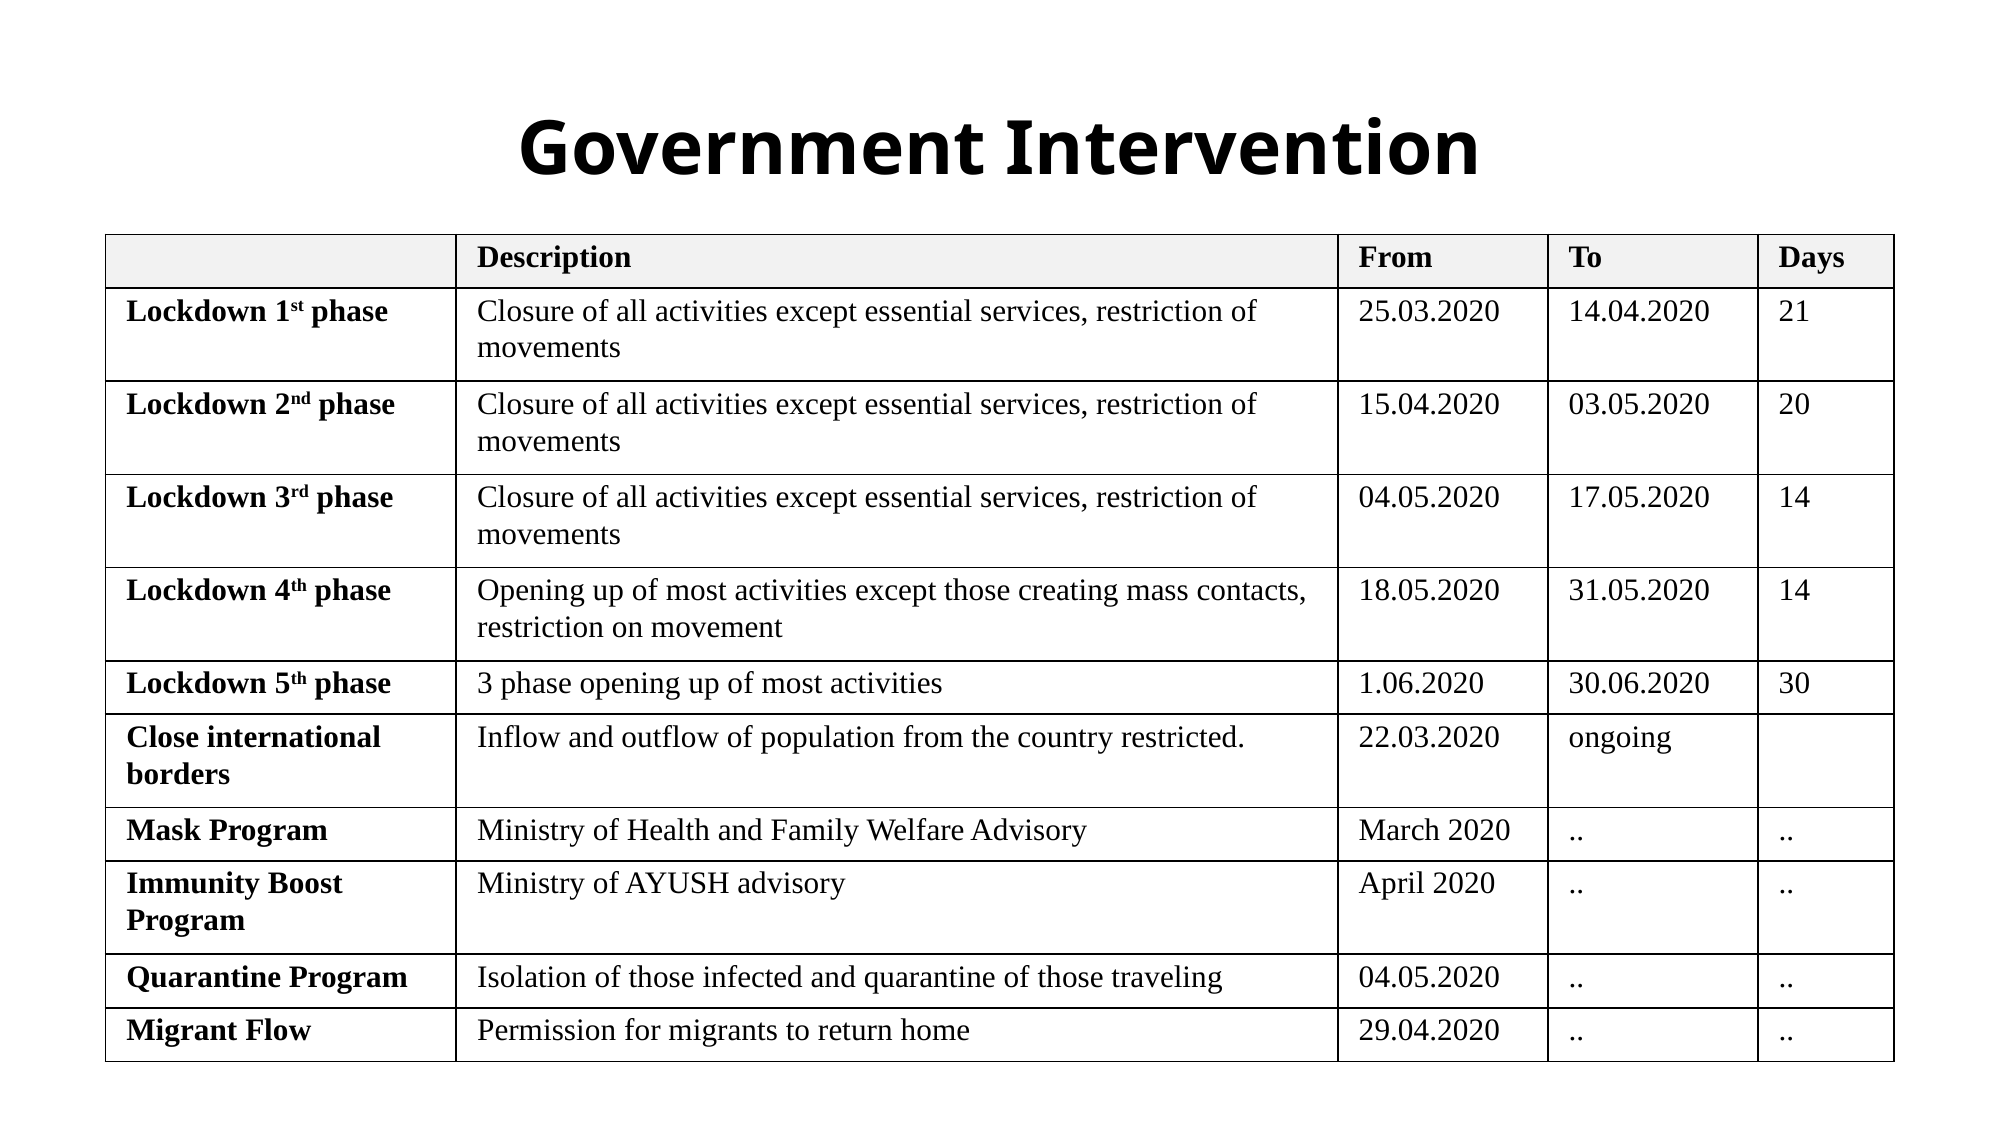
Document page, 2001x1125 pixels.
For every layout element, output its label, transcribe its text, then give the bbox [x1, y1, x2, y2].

table_cell 18.05.2020 [1339, 568, 1547, 660]
table_cell 04.05.2020 [1339, 955, 1547, 1007]
table_cell Closure of all activities except essential services, restriction of movements [457, 475, 1337, 567]
table_cell 1.06.2020 [1339, 662, 1547, 713]
table_cell Inflow and outflow of population from the country restricted. [457, 715, 1337, 807]
text_box Government Intervention [137, 47, 1863, 201]
table_cell .. [1549, 808, 1757, 860]
table_cell .. [1759, 862, 1893, 953]
table_cell 21 [1759, 289, 1893, 380]
table_header Description [457, 235, 1337, 287]
table_header From [1339, 235, 1547, 287]
table_cell 30.06.2020 [1549, 662, 1757, 713]
table_cell Lockdown 5th phase [106, 662, 455, 713]
table_header Days [1759, 235, 1893, 287]
table_cell April 2020 [1339, 862, 1547, 953]
table_cell Closure of all activities except essential services, restriction of movements [457, 289, 1337, 380]
table_cell 30 [1759, 662, 1893, 713]
table_cell .. [1549, 955, 1757, 1007]
table_cell Lockdown 4th phase [106, 568, 455, 660]
table_cell 17.05.2020 [1549, 475, 1757, 567]
table_cell .. [1549, 1009, 1757, 1061]
table_cell .. [1759, 955, 1893, 1007]
table_cell 25.03.2020 [1339, 289, 1547, 380]
table_cell 31.05.2020 [1549, 568, 1757, 660]
table_cell 14 [1759, 568, 1893, 660]
table_cell Quarantine Program [106, 955, 455, 1007]
table_cell Closure of all activities except essential services, restriction of movements [457, 382, 1337, 474]
table_cell March 2020 [1339, 808, 1547, 860]
table_cell 03.05.2020 [1549, 382, 1757, 474]
table_header [106, 235, 455, 287]
table_cell 14.04.2020 [1549, 289, 1757, 380]
table_cell 22.03.2020 [1339, 715, 1547, 807]
table_cell Lockdown 2nd phase [106, 382, 455, 474]
table_cell .. [1549, 862, 1757, 953]
table_cell .. [1759, 808, 1893, 860]
table_cell 15.04.2020 [1339, 382, 1547, 474]
table_cell 20 [1759, 382, 1893, 474]
table_cell Mask Program [106, 808, 455, 860]
table_cell Immunity Boost Program [106, 862, 455, 953]
table_cell Lockdown 1st phase [106, 289, 455, 380]
table_cell Ministry of Health and Family Welfare Advisory [457, 808, 1337, 860]
table_cell ongoing [1549, 715, 1757, 807]
table_header To [1549, 235, 1757, 287]
table_cell 29.04.2020 [1339, 1009, 1547, 1061]
table_cell Isolation of those infected and quarantine of those traveling [457, 955, 1337, 1007]
table_cell Permission for migrants to return home [457, 1009, 1337, 1061]
table_cell 14 [1759, 475, 1893, 567]
table_cell Lockdown 3rd phase [106, 475, 455, 567]
table_cell Close international borders [106, 715, 455, 807]
table_cell Ministry of AYUSH advisory [457, 862, 1337, 953]
table_cell 04.05.2020 [1339, 475, 1547, 567]
table_cell Migrant Flow [106, 1009, 455, 1061]
table_cell .. [1759, 1009, 1893, 1061]
table_cell [1759, 715, 1893, 807]
table_cell Opening up of most activities except those creating mass contacts, restriction on movement [457, 568, 1337, 660]
table_cell 3 phase opening up of most activities [457, 662, 1337, 713]
